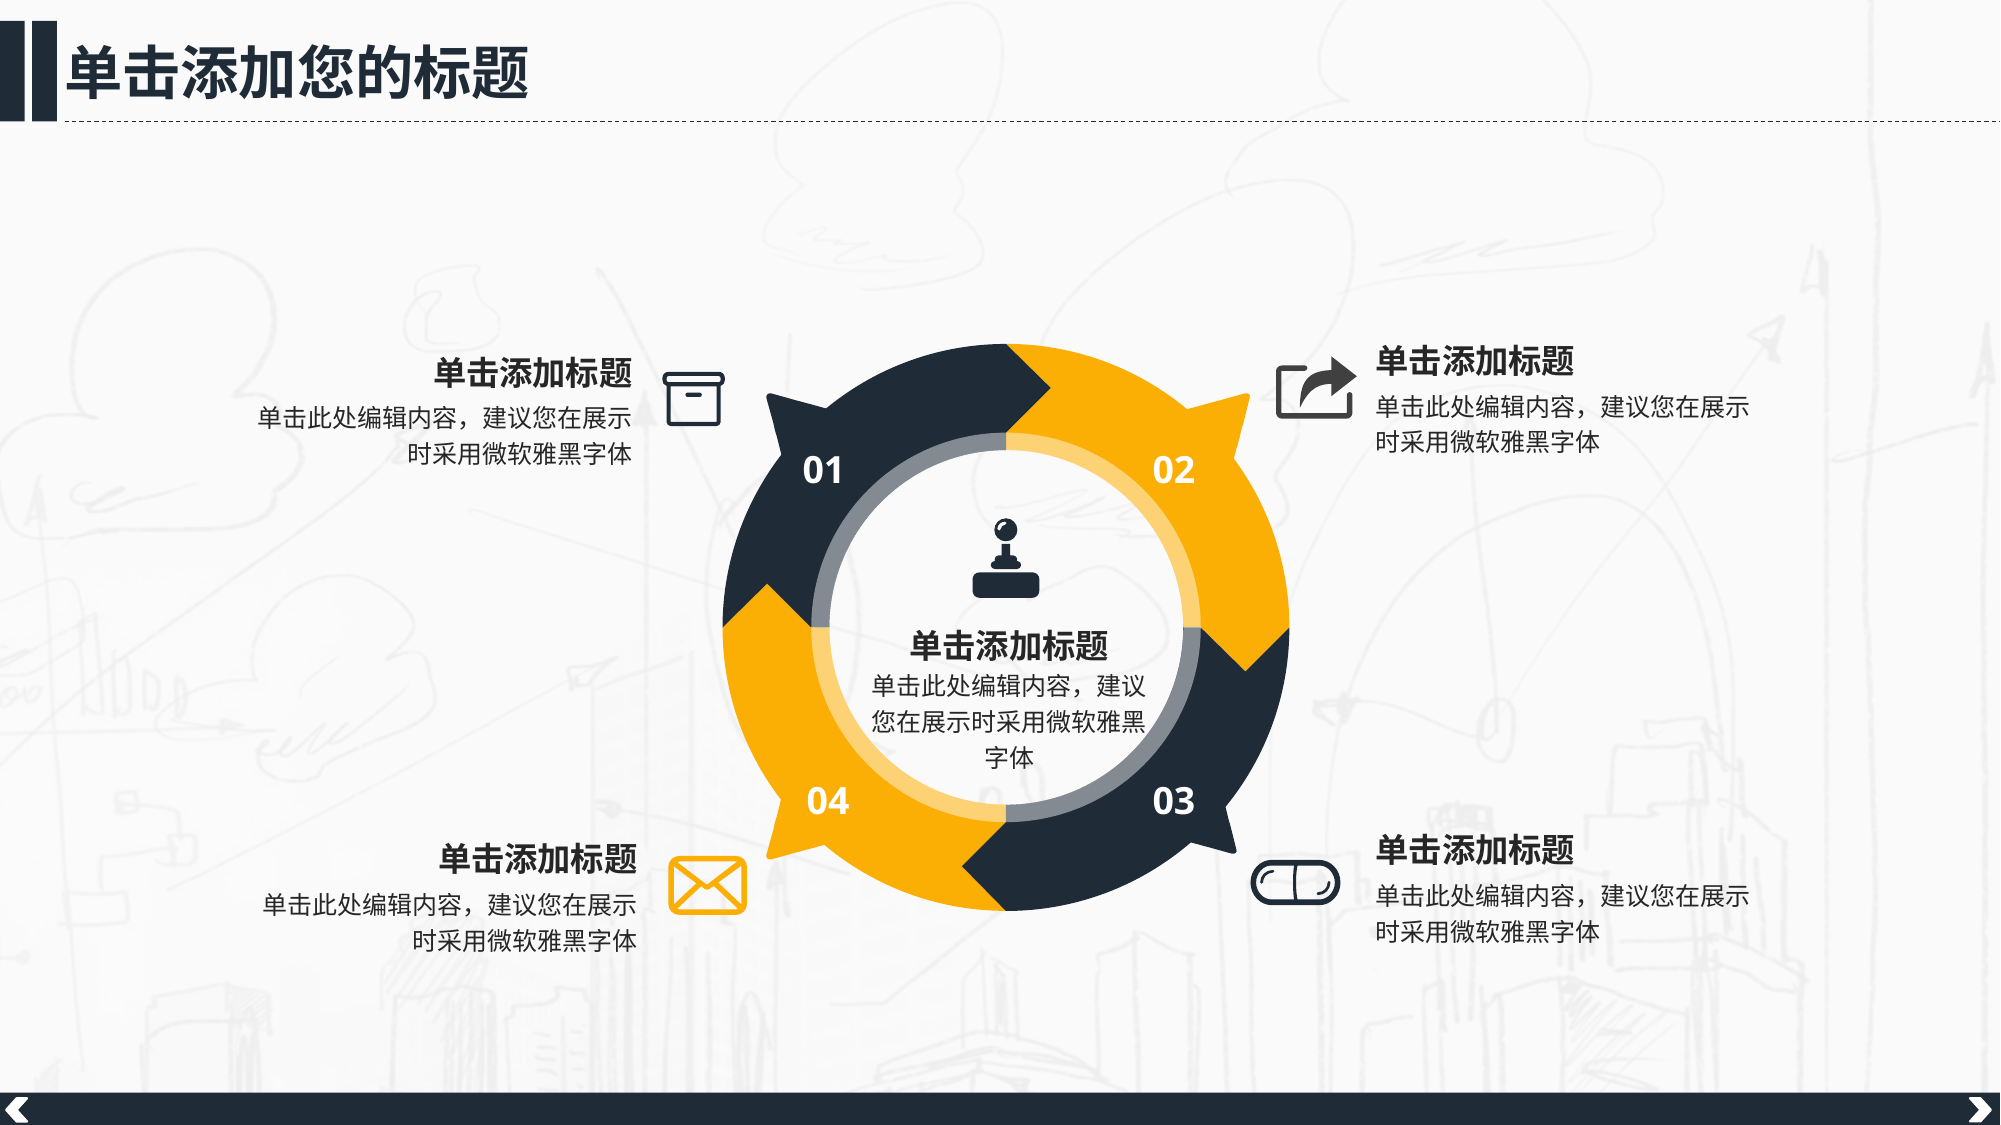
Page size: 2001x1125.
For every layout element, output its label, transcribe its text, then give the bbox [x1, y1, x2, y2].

text_box [722, 585, 869, 795]
text_box 单击添加标题 [884, 617, 1133, 664]
text_box 单击此处编辑内容，建议您在展示时采用微软雅黑字体 [869, 664, 1149, 773]
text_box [1250, 859, 1341, 906]
text_box [1154, 457, 1290, 670]
text_box 单击添加标题 [1375, 332, 1589, 381]
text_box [1275, 356, 1357, 419]
text_box 单击此处编辑内容，建议您在展示时采用微软雅黑字体 [1375, 874, 1759, 947]
text_box [668, 855, 747, 915]
text_box [961, 779, 1205, 911]
text_box 单击添加标题 [420, 344, 633, 393]
text_box 单击此处编辑内容，建议您在展示时采用微软雅黑字体 [249, 396, 633, 469]
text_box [972, 518, 1040, 598]
text_box 03 [1130, 769, 1218, 830]
text_box [880, 773, 1130, 823]
text_box [824, 777, 1004, 911]
text_box [811, 432, 1201, 766]
text_box [818, 343, 1051, 478]
text_box 02 [1130, 438, 1218, 499]
text_box [1149, 627, 1290, 816]
text_box 单击此处编辑内容，建议您在展示时采用微软雅黑字体 [1375, 385, 1759, 457]
text_box [766, 393, 839, 438]
text_box [1007, 343, 1198, 476]
text_box 单击此处编辑内容，建议您在展示时采用微软雅黑字体 [254, 883, 638, 956]
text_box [662, 371, 725, 427]
text_box 单击添加标题 [425, 830, 638, 879]
text_box [722, 471, 858, 628]
text_box 单击添加标题 [1375, 821, 1589, 870]
text_box [1178, 393, 1250, 466]
text_box 04 [777, 769, 880, 830]
text_box [766, 815, 839, 860]
text_box [1192, 808, 1237, 854]
text_box 01 [769, 438, 879, 499]
